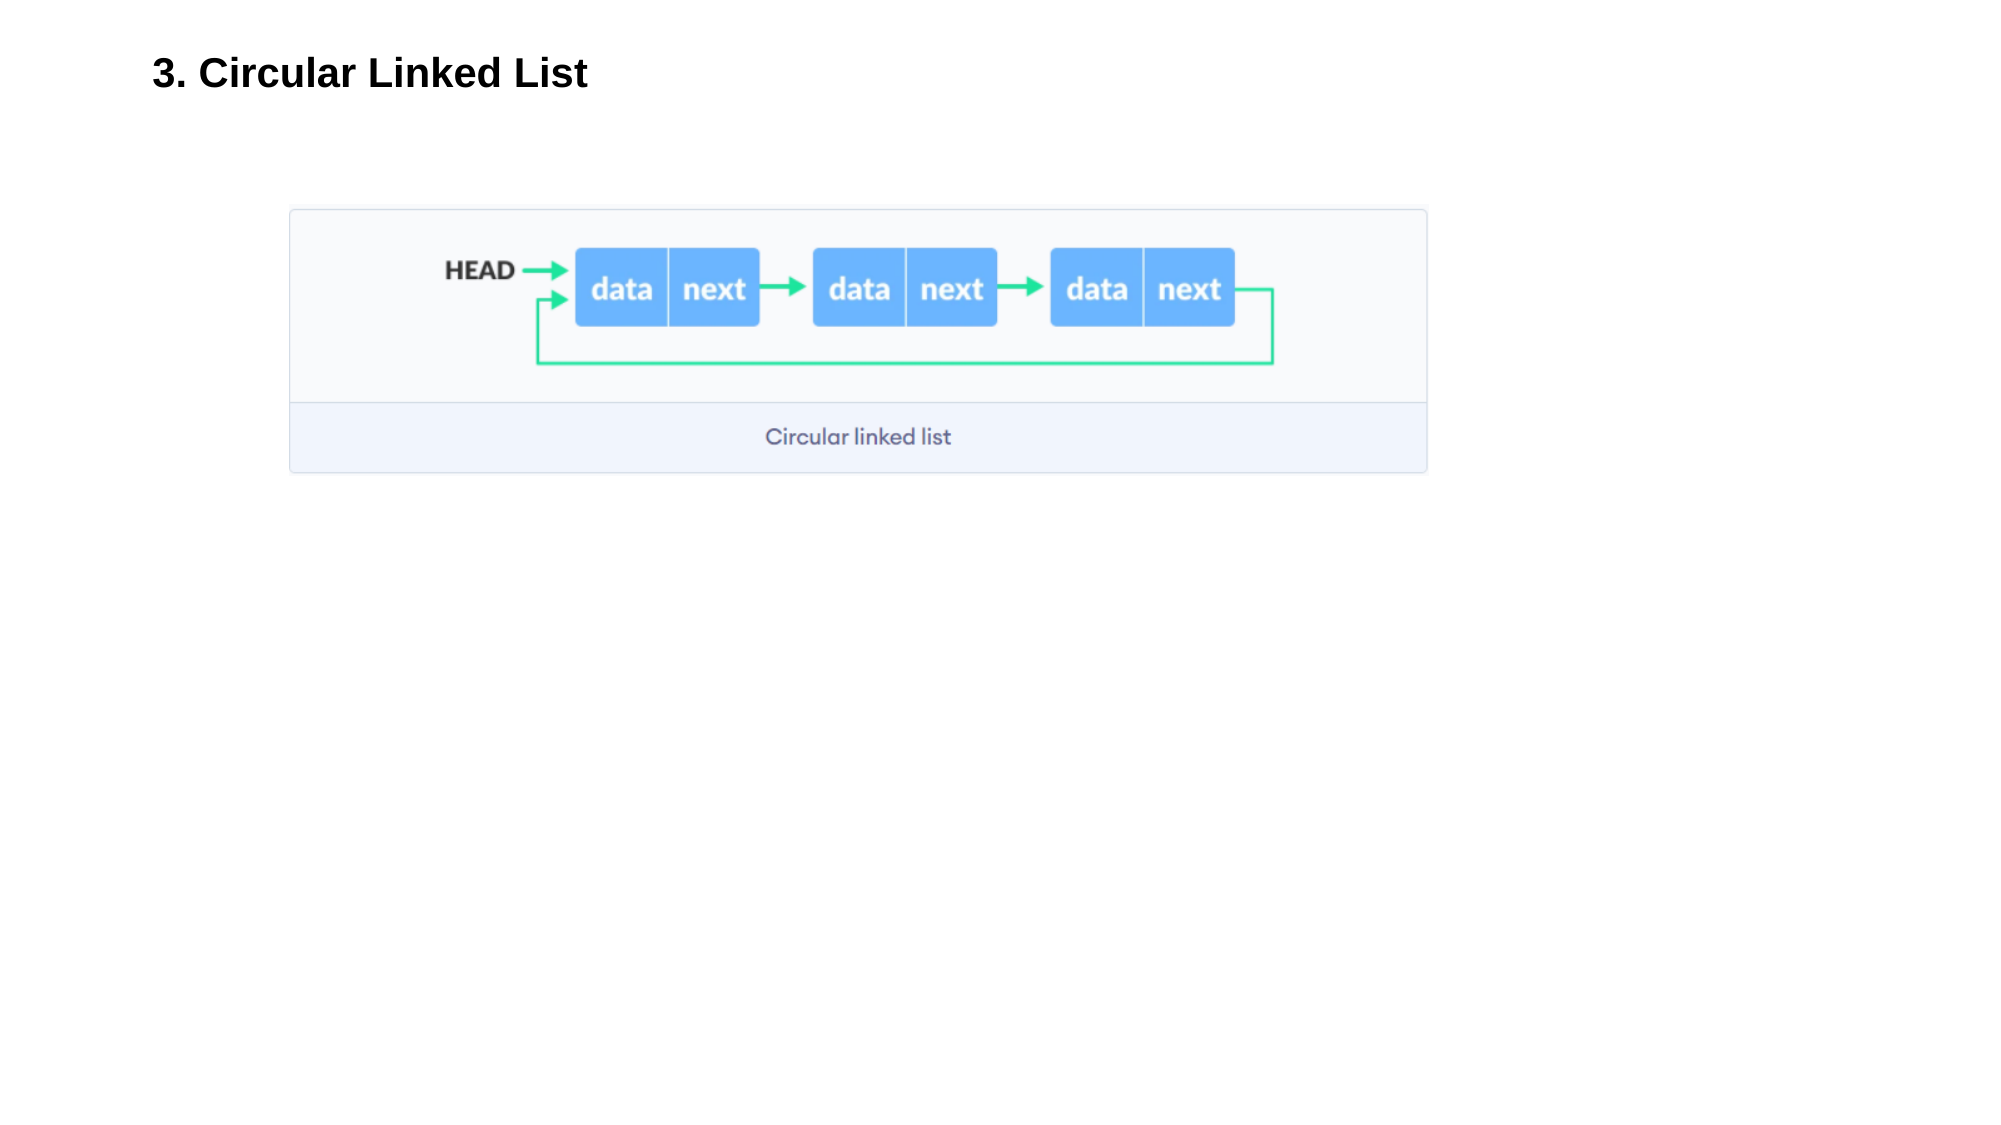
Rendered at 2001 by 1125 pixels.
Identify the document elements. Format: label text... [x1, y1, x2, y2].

list 3. Circular Linked List [137, 44, 1863, 1014]
picture [289, 204, 1429, 477]
